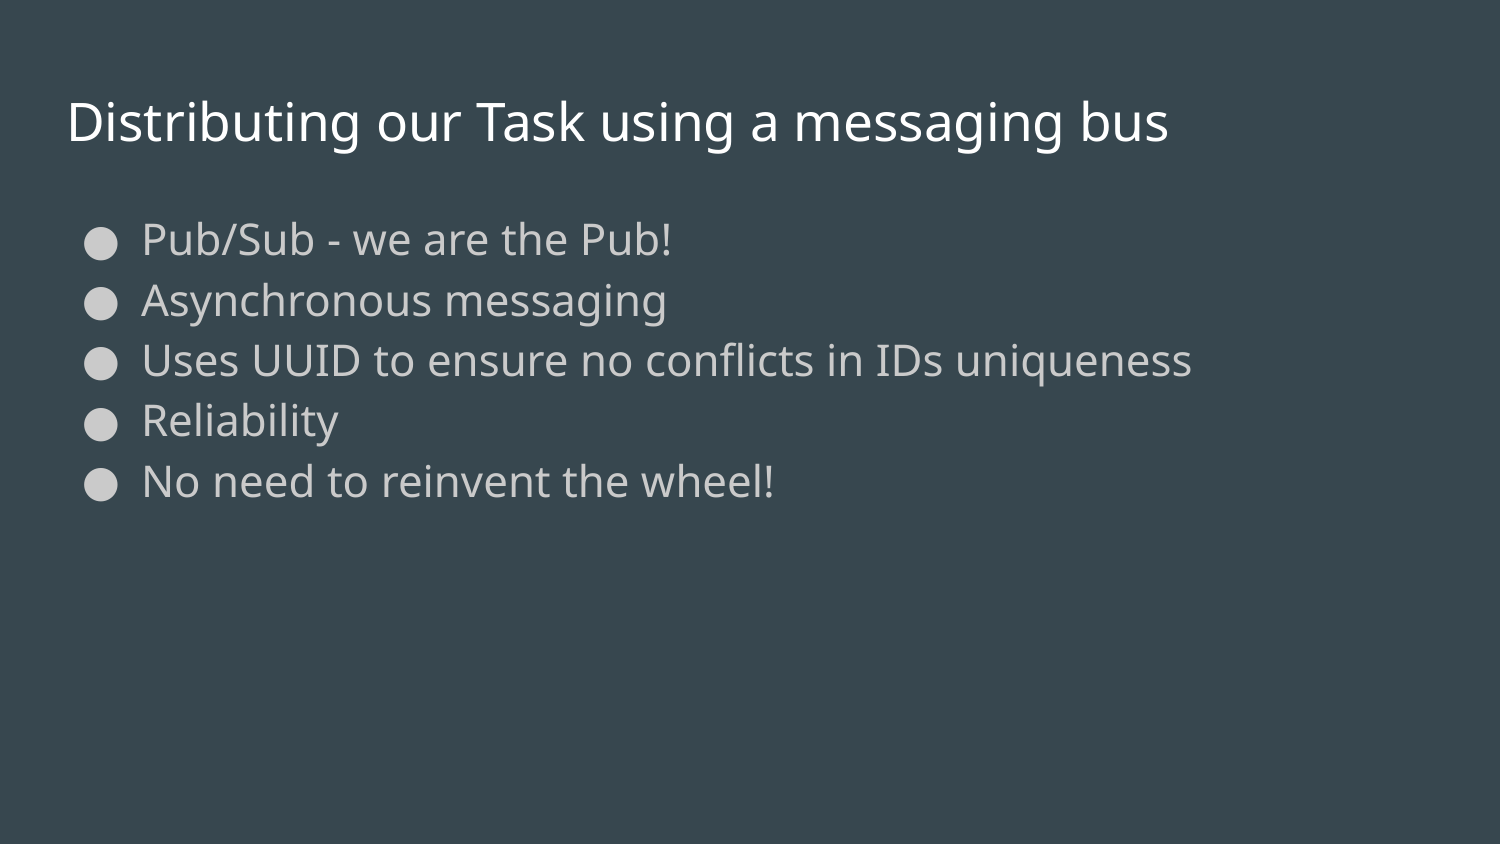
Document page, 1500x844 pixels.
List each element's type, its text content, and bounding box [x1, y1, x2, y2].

title Distributing our Task using a messaging bus [51, 72, 1449, 167]
list Pub/Sub - we are the Pub! Asynchronous messaging Uses UUID to ensure no conflicts in IDs uniqueness Reliability No need to reinvent the wheel! [51, 189, 1449, 750]
